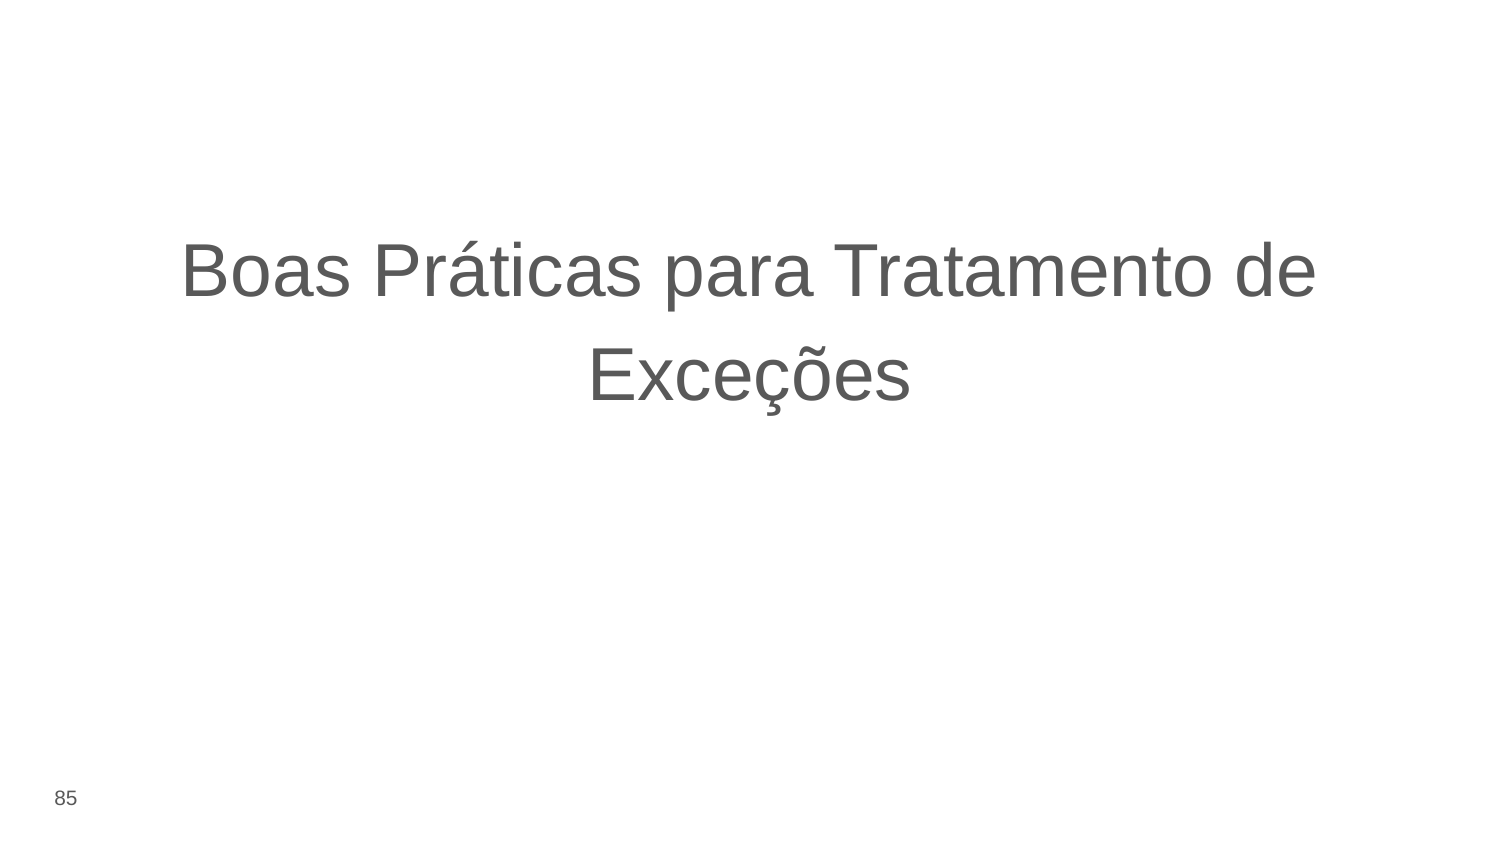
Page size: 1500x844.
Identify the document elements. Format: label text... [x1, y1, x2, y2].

title Boas Práticas para Tratamento de Exceções [51, 202, 1449, 341]
slide_number ‹#› [2, 764, 93, 830]
